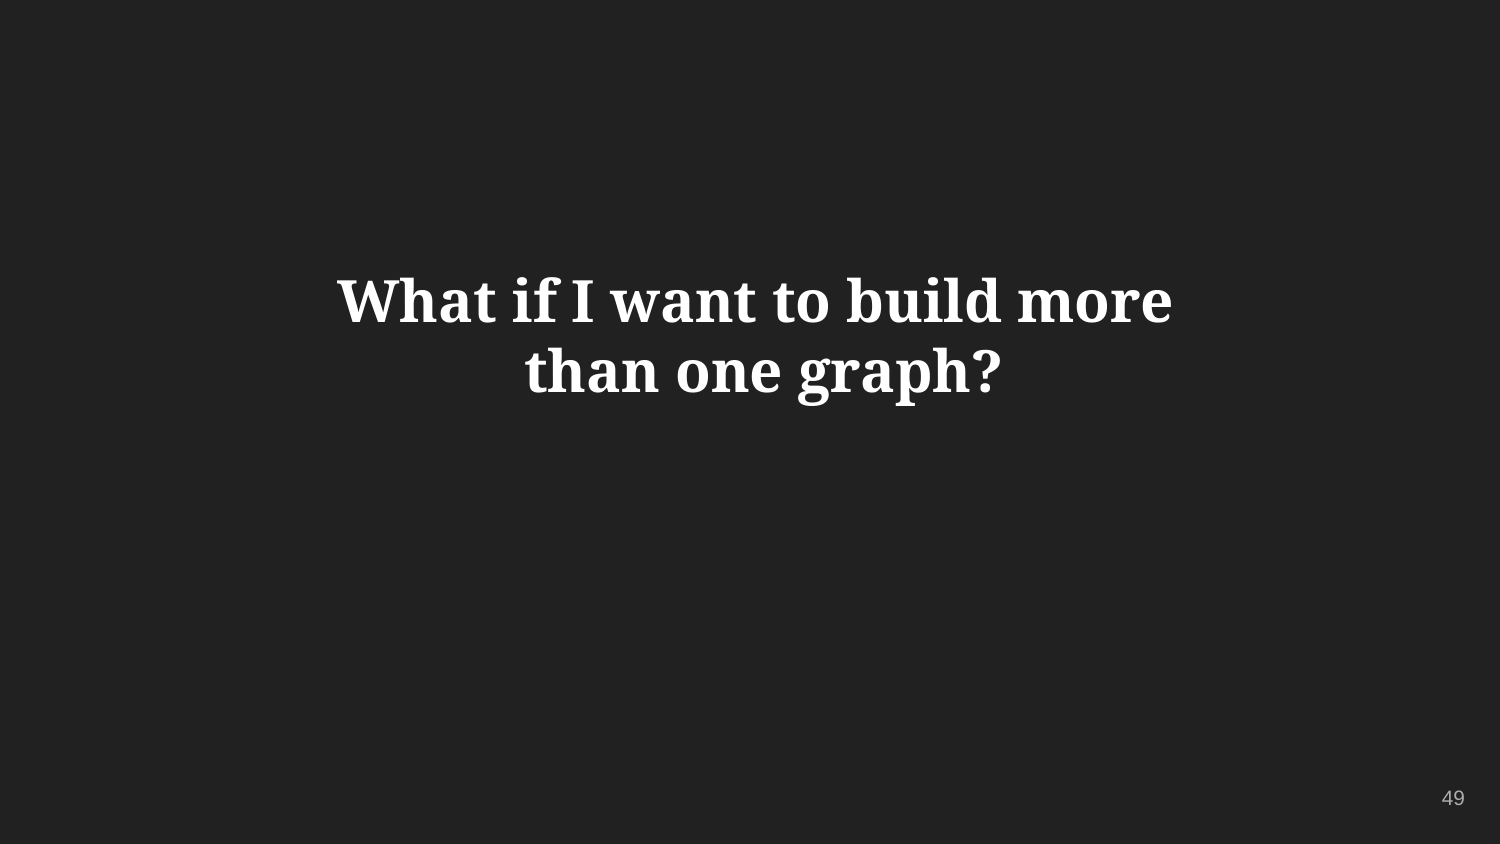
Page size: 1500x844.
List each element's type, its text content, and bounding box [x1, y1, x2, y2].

slide_number ‹#› [1389, 764, 1480, 830]
title What if I want to build more than one graph? [65, 249, 1463, 344]
